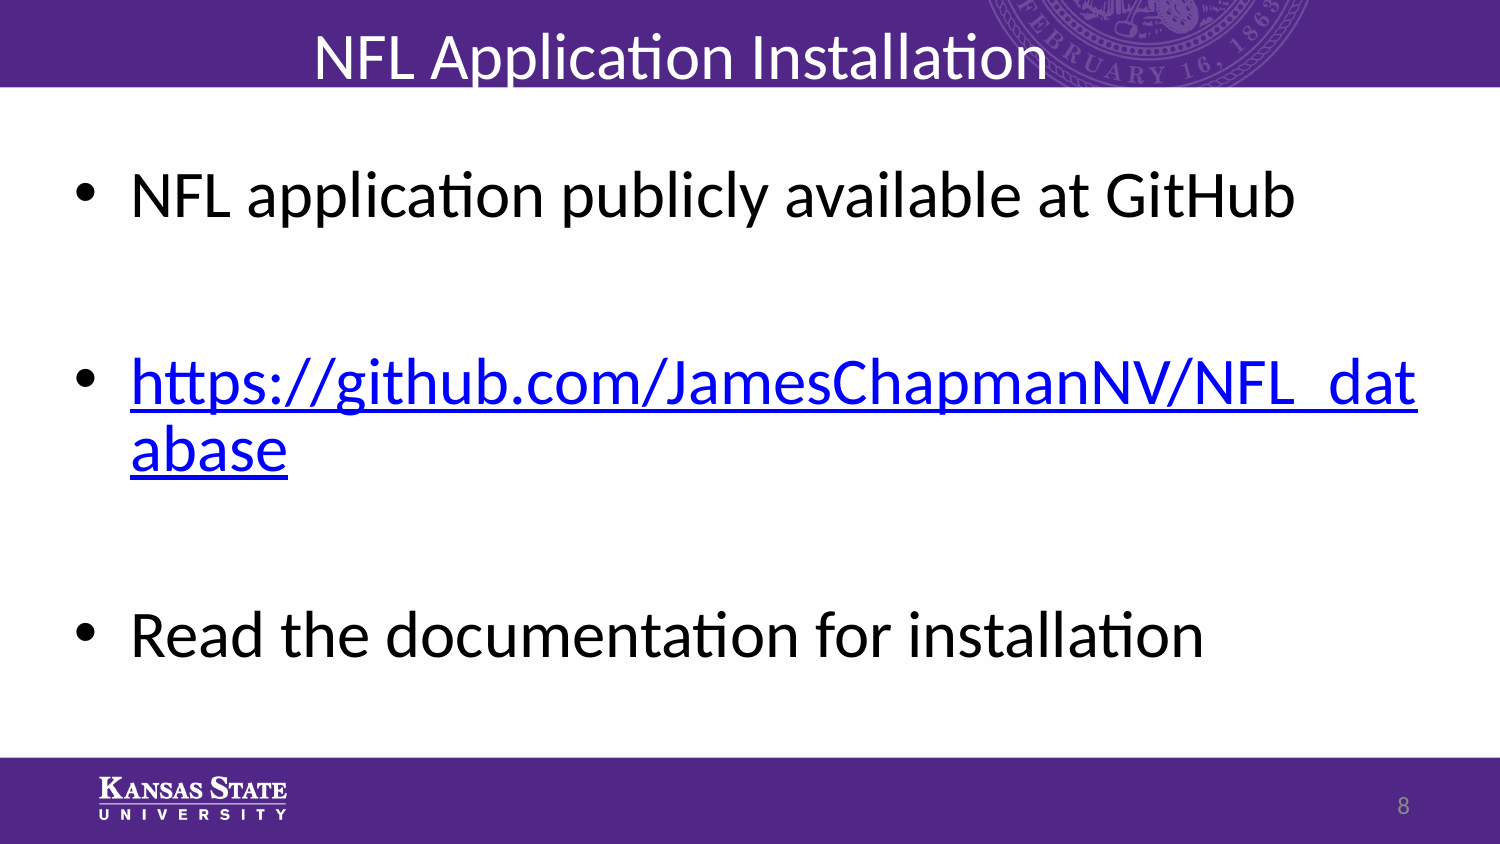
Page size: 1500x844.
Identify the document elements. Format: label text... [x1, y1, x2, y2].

picture [0, 0, 1500, 844]
slide_number 8 [1074, 782, 1425, 828]
title NFL Application Installation [298, 15, 1500, 91]
list NFL application publicly available at GitHub https://github.com/JamesChapmanNV/NFL_database Read the documentation for installation [58, 143, 1442, 701]
